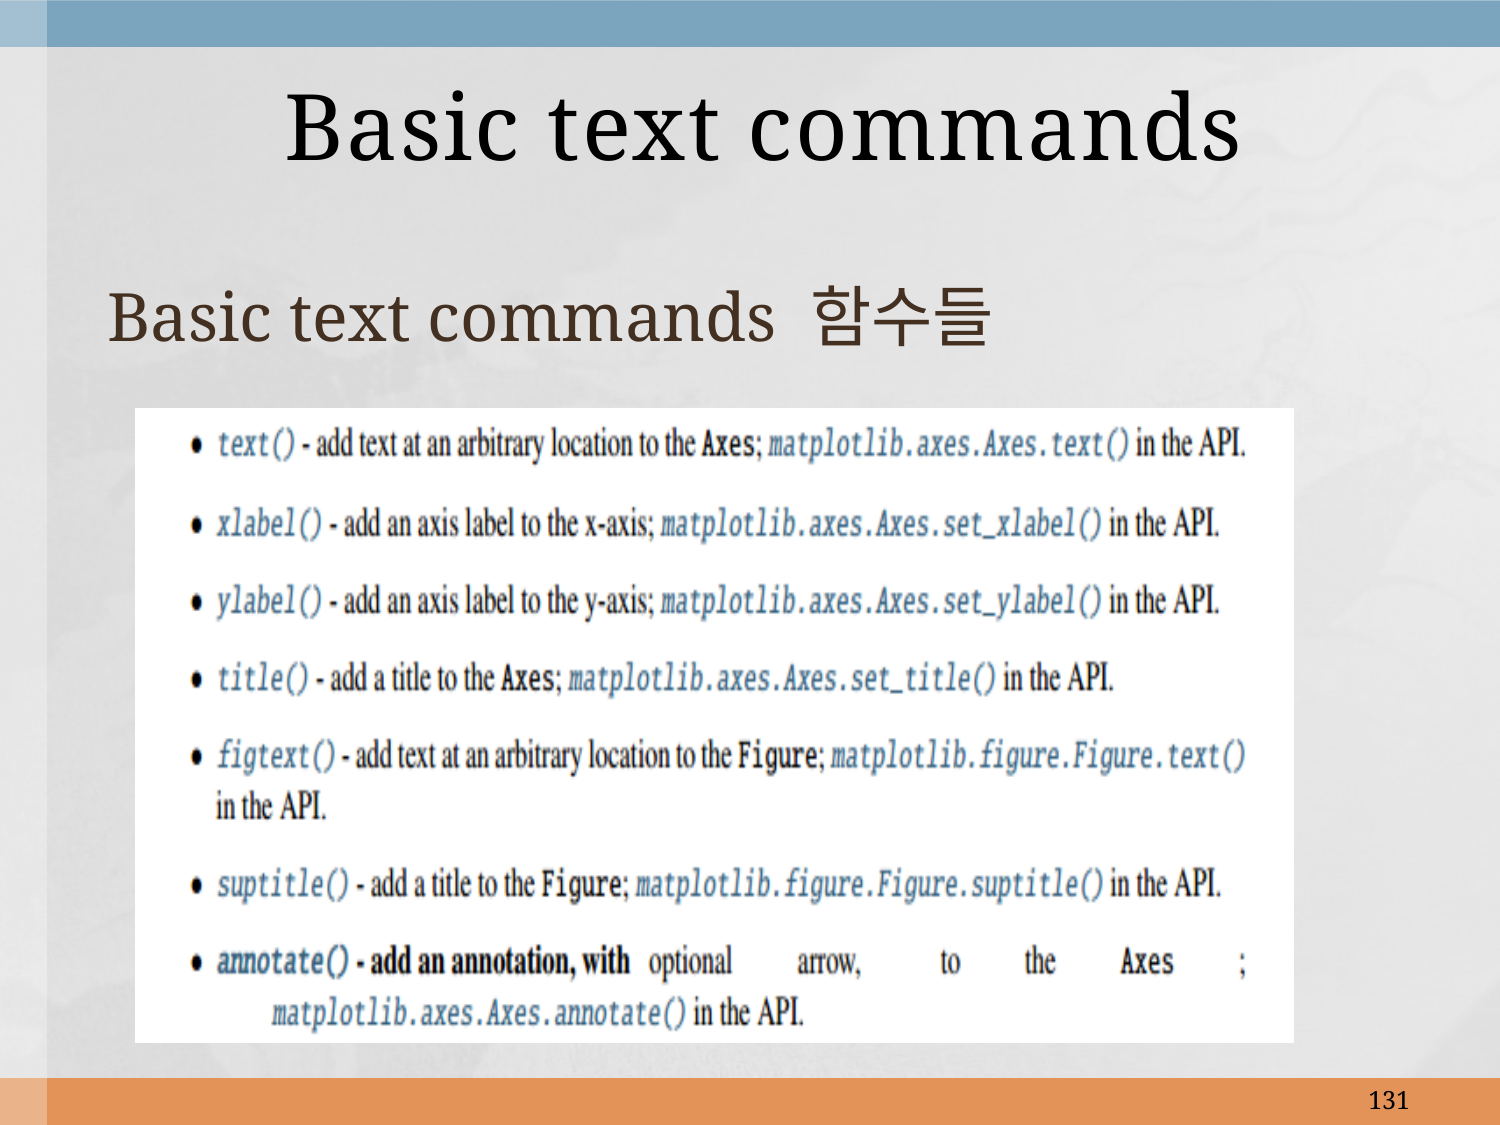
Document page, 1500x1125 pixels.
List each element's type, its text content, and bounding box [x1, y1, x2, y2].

title Basic text commands [49, 46, 1454, 202]
slide_number 131 [1074, 1078, 1425, 1125]
list Basic text commands 함수들 [75, 267, 1425, 539]
picture [135, 408, 1294, 1044]
